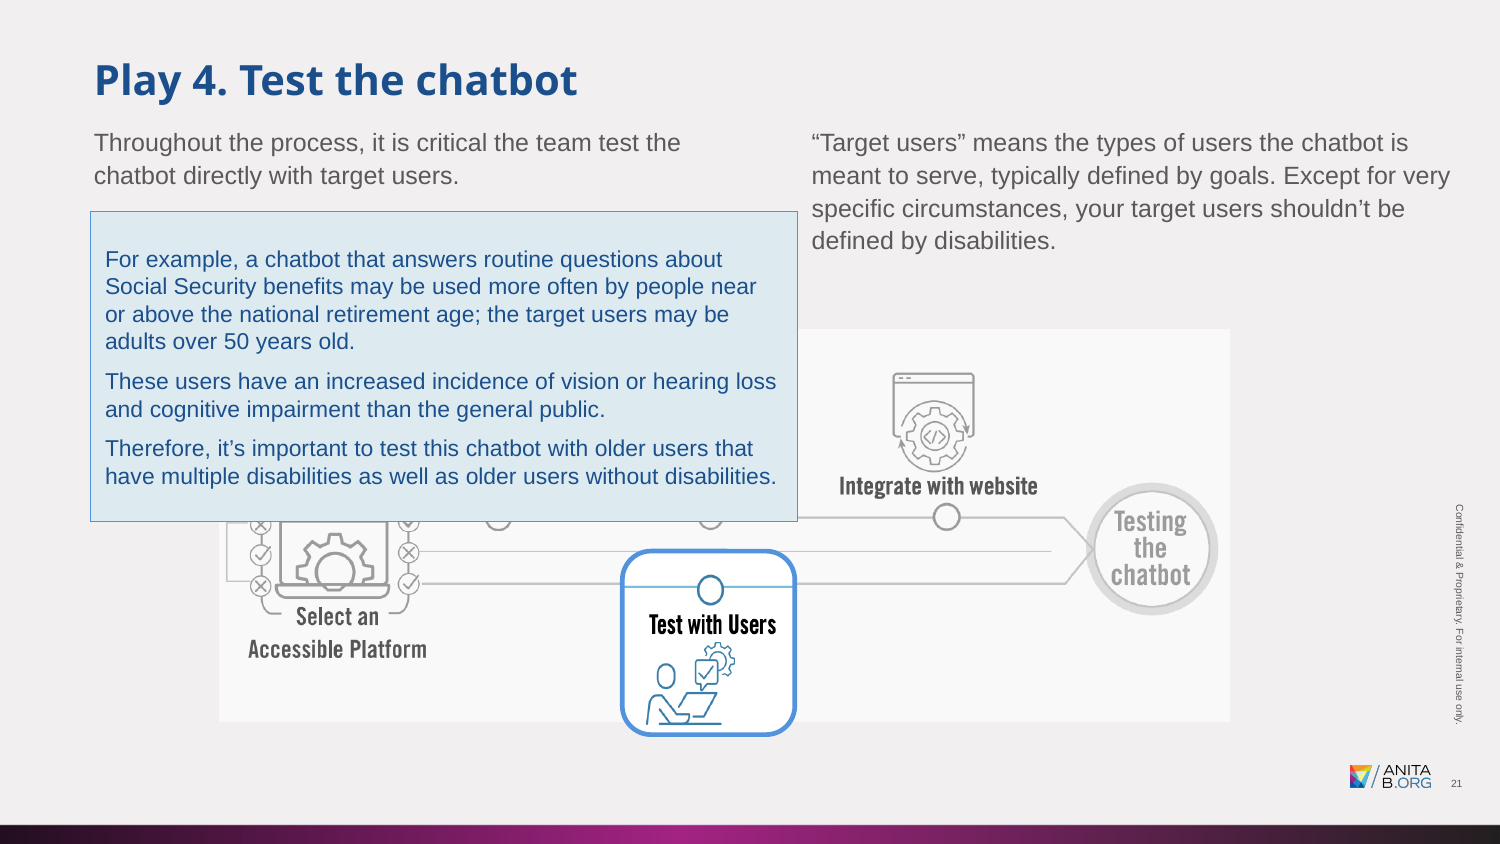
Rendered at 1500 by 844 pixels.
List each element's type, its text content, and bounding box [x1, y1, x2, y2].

title Play 4. Test the chatbot [93, 48, 1472, 105]
subtitle Throughout the process, it is critical the team test the chatbot directly with target users. “Target users” means the types of users the chatbot is meant to serve, typically defined by goals. Except for very specific circumstances, your target users shouldn’t be defined by disabilities. [93, 123, 1470, 280]
slide_number 21 [1372, 725, 1463, 791]
picture [0, 0, 1500, 844]
text_box For example, a chatbot that answers routine questions about Social Security benefits may be used more often by people near or above the national retirement age; the target users may be adults over 50 years old. These users have an increased incidence of vision or hearing loss and cognitive impairment than the general public. Therefore, it’s important to test this chatbot with older users that have multiple disabilities as well as older users without disabilities. [90, 211, 798, 328]
